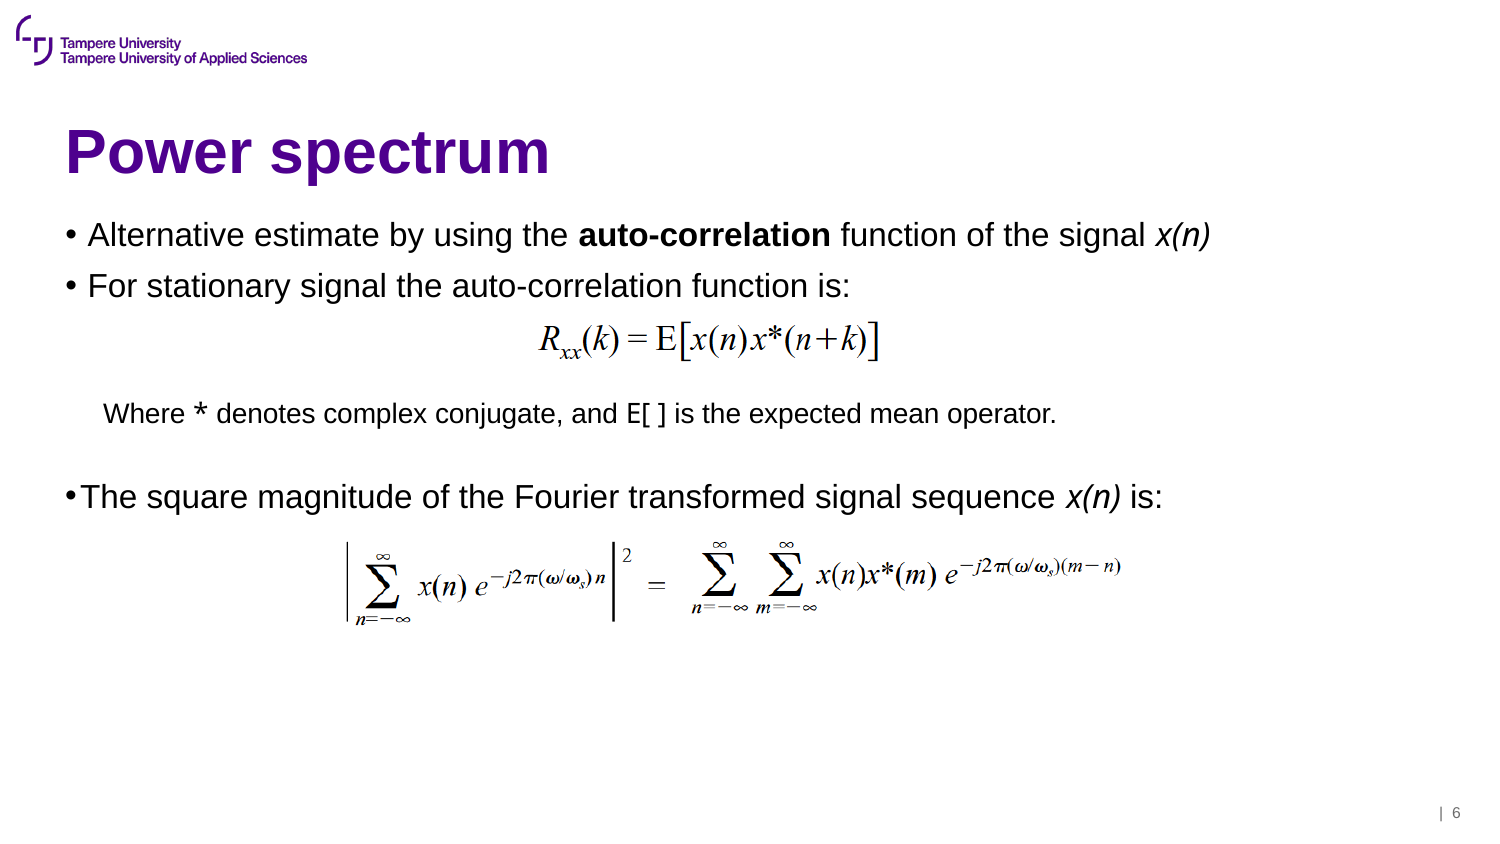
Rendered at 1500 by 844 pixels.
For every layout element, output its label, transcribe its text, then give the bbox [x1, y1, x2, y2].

title Power spectrum [50, 112, 1345, 192]
picture [683, 528, 1130, 634]
list Alternative estimate by using the auto-correlation function of the signal x(n) For stationary signal the auto-correlation function is: [50, 210, 1345, 746]
picture [530, 310, 888, 373]
slide_number | 6 [1439, 798, 1486, 830]
text_box The square magnitude of the Fourier transformed signal sequence x(n) is: [50, 468, 1219, 523]
text_box Where * denotes complex conjugate, and E[ ] is the expected mean operator. [88, 387, 1073, 437]
picture [15, 14, 307, 66]
picture [323, 528, 672, 635]
